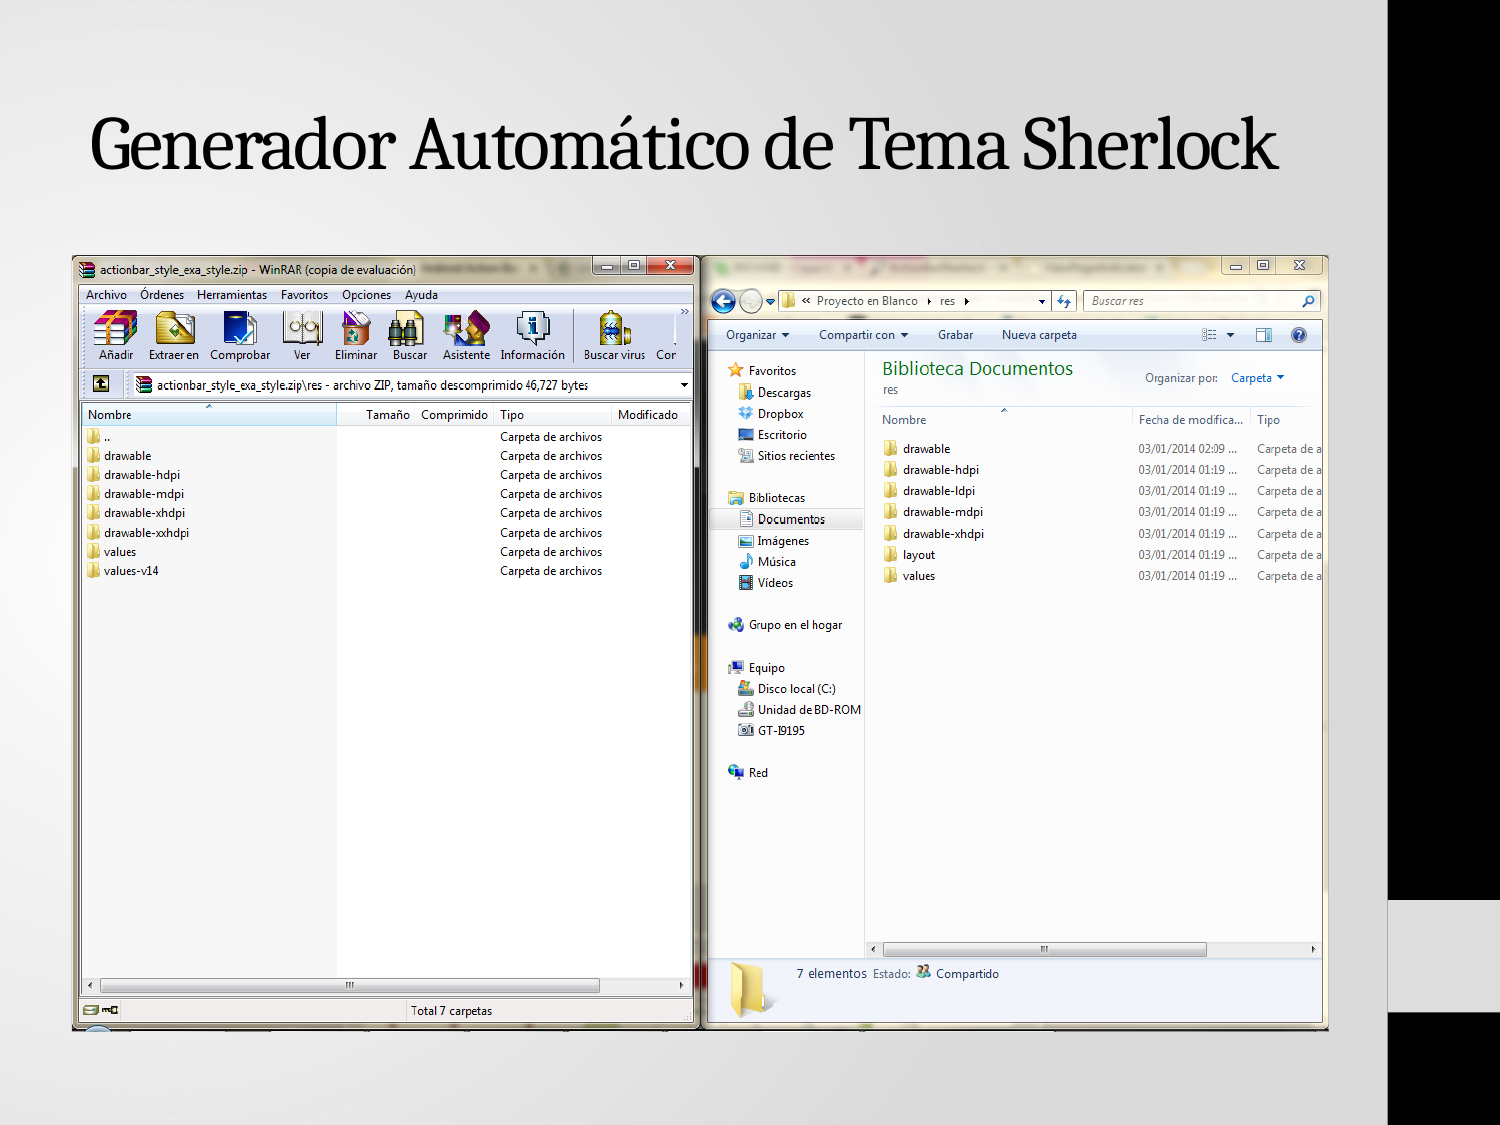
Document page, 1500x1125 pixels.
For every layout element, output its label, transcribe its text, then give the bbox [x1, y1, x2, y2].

picture [71, 254, 1330, 1032]
title Generador Automático de Tema Sherlock [75, 45, 1325, 233]
